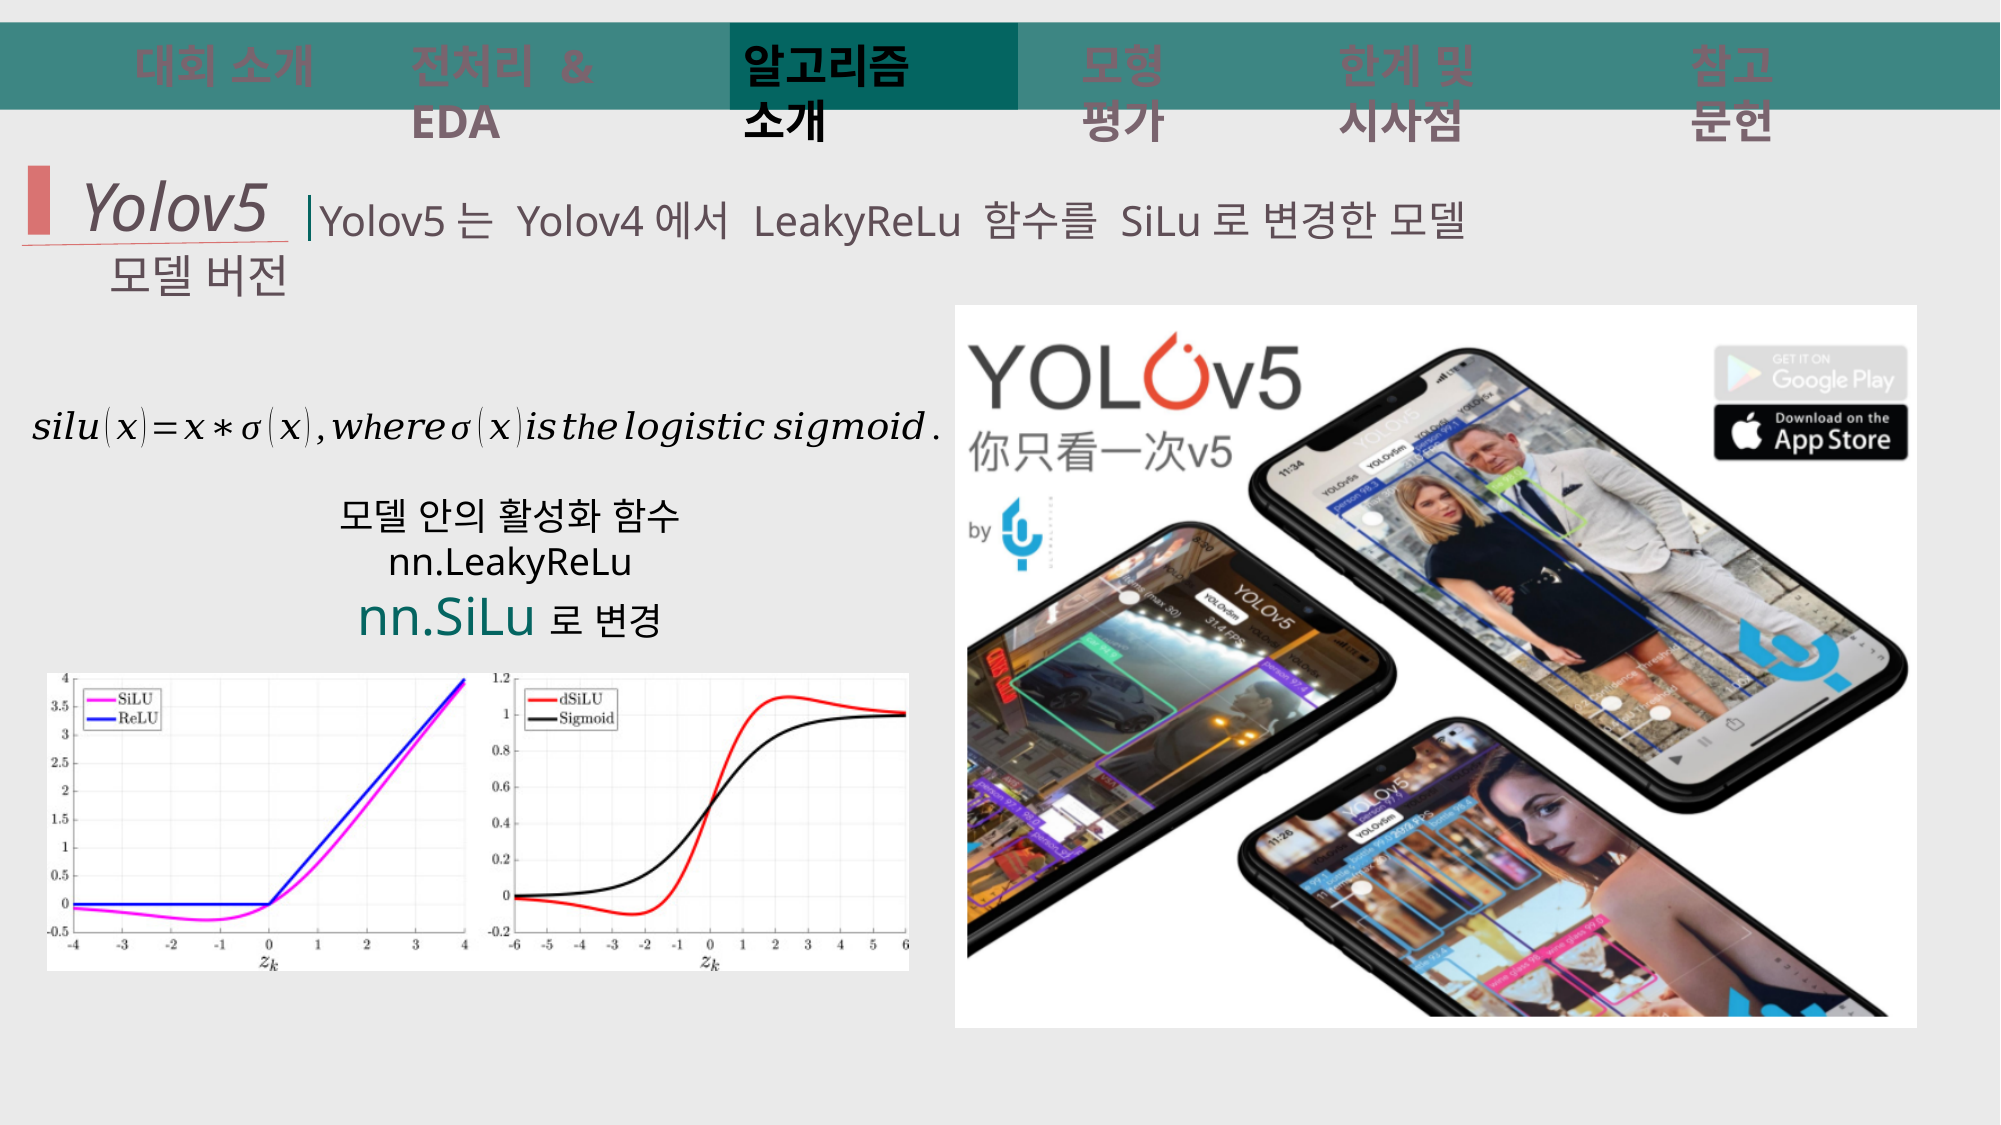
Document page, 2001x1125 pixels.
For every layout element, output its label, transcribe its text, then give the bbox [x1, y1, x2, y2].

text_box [21, 157, 305, 312]
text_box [304, 187, 1747, 254]
text_box 모델 안의 활성화 함수 nn.LeakyReLu nn.SiLu로 변경 [245, 485, 776, 654]
picture [955, 305, 1917, 1028]
picture [46, 673, 909, 971]
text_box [0, 22, 2000, 110]
